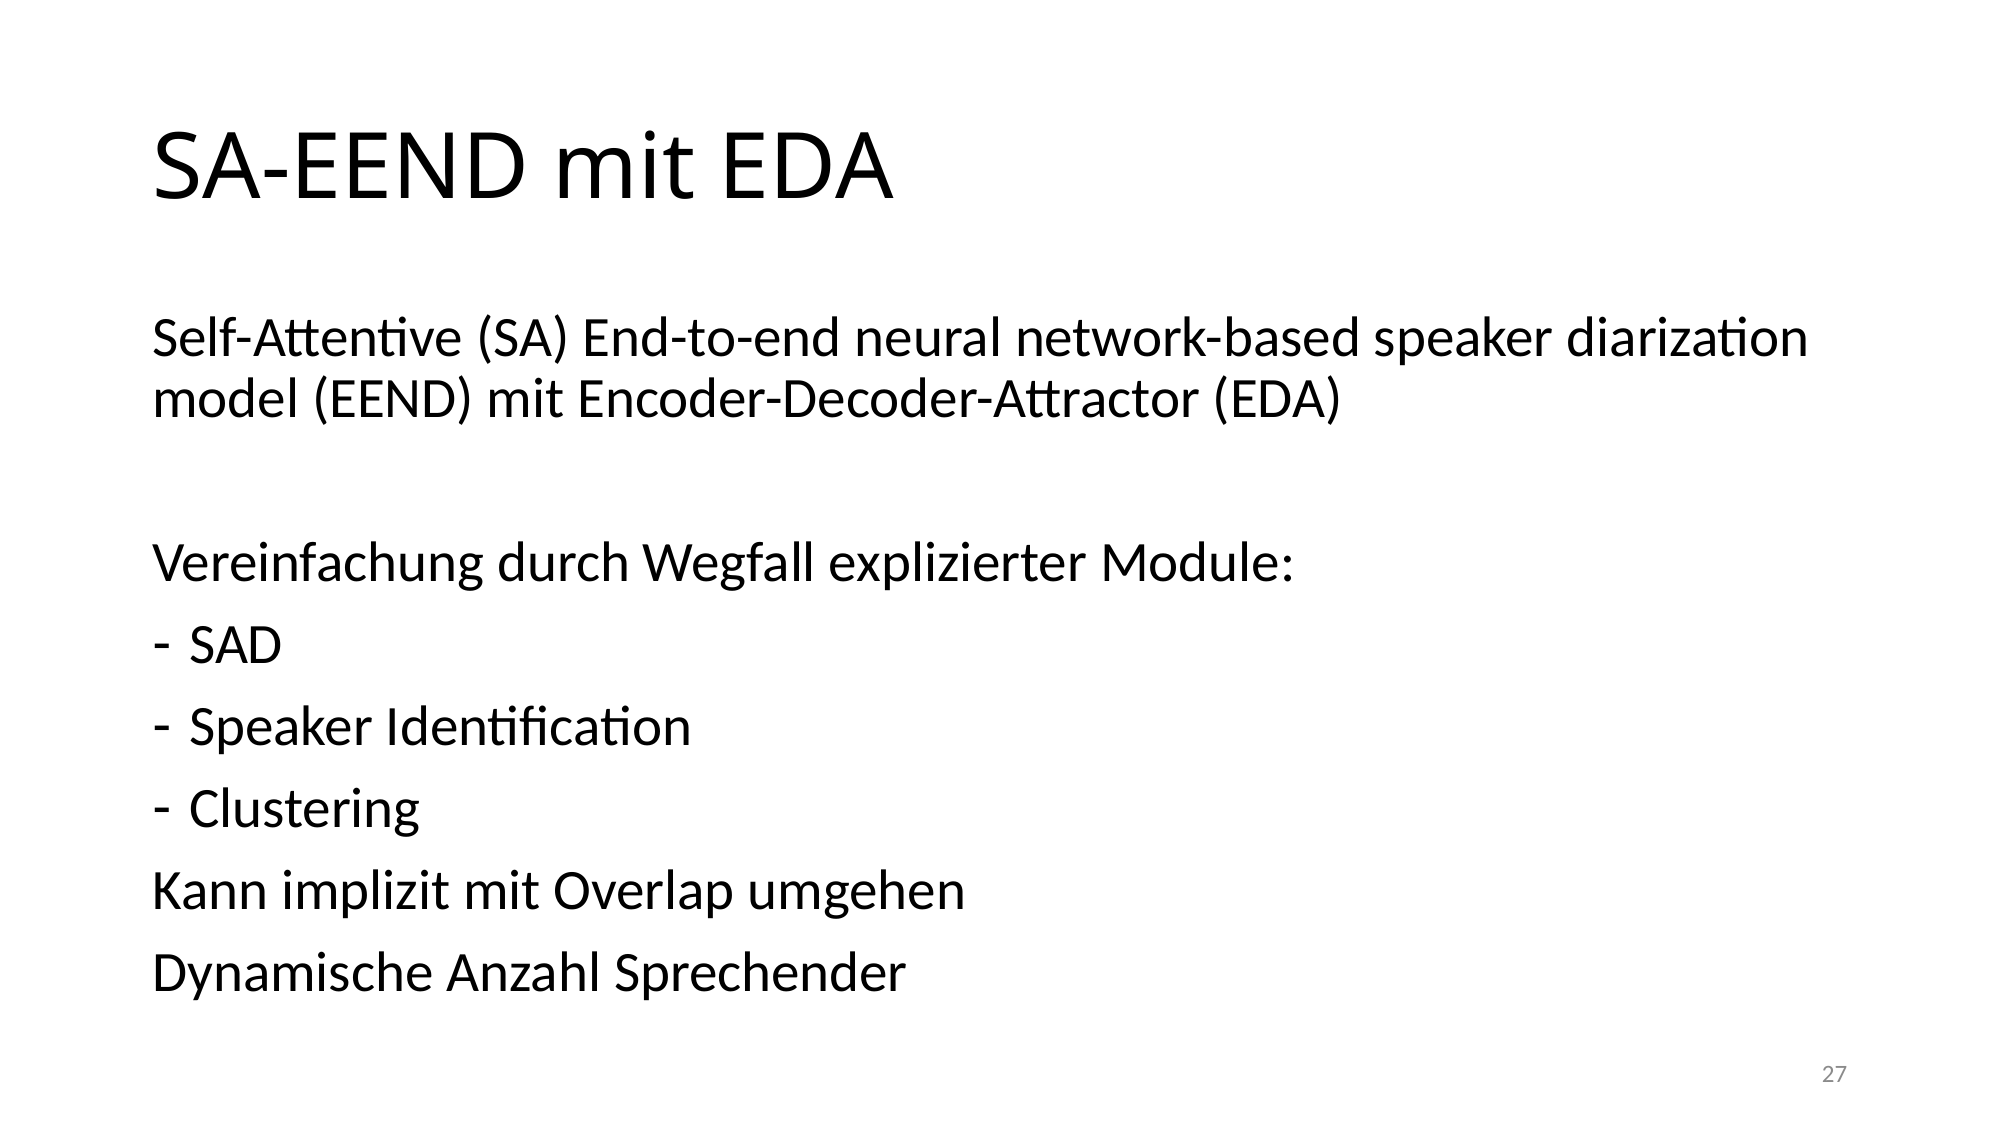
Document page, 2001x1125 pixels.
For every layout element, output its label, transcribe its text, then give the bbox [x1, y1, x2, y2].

slide_number 27 [1412, 1042, 1863, 1103]
list Self-Attentive (SA) End-to-end neural network-based speaker diarization model (EEND) mit Encoder-Decoder-Attractor (EDA) Vereinfachung durch Wegfall explizierter Module: SAD Speaker Identification Clustering Kann implizit mit Overlap umgehen Dynamische Anzahl Sprechender [137, 299, 1863, 1014]
title SA-EEND mit EDA [137, 59, 1863, 278]
